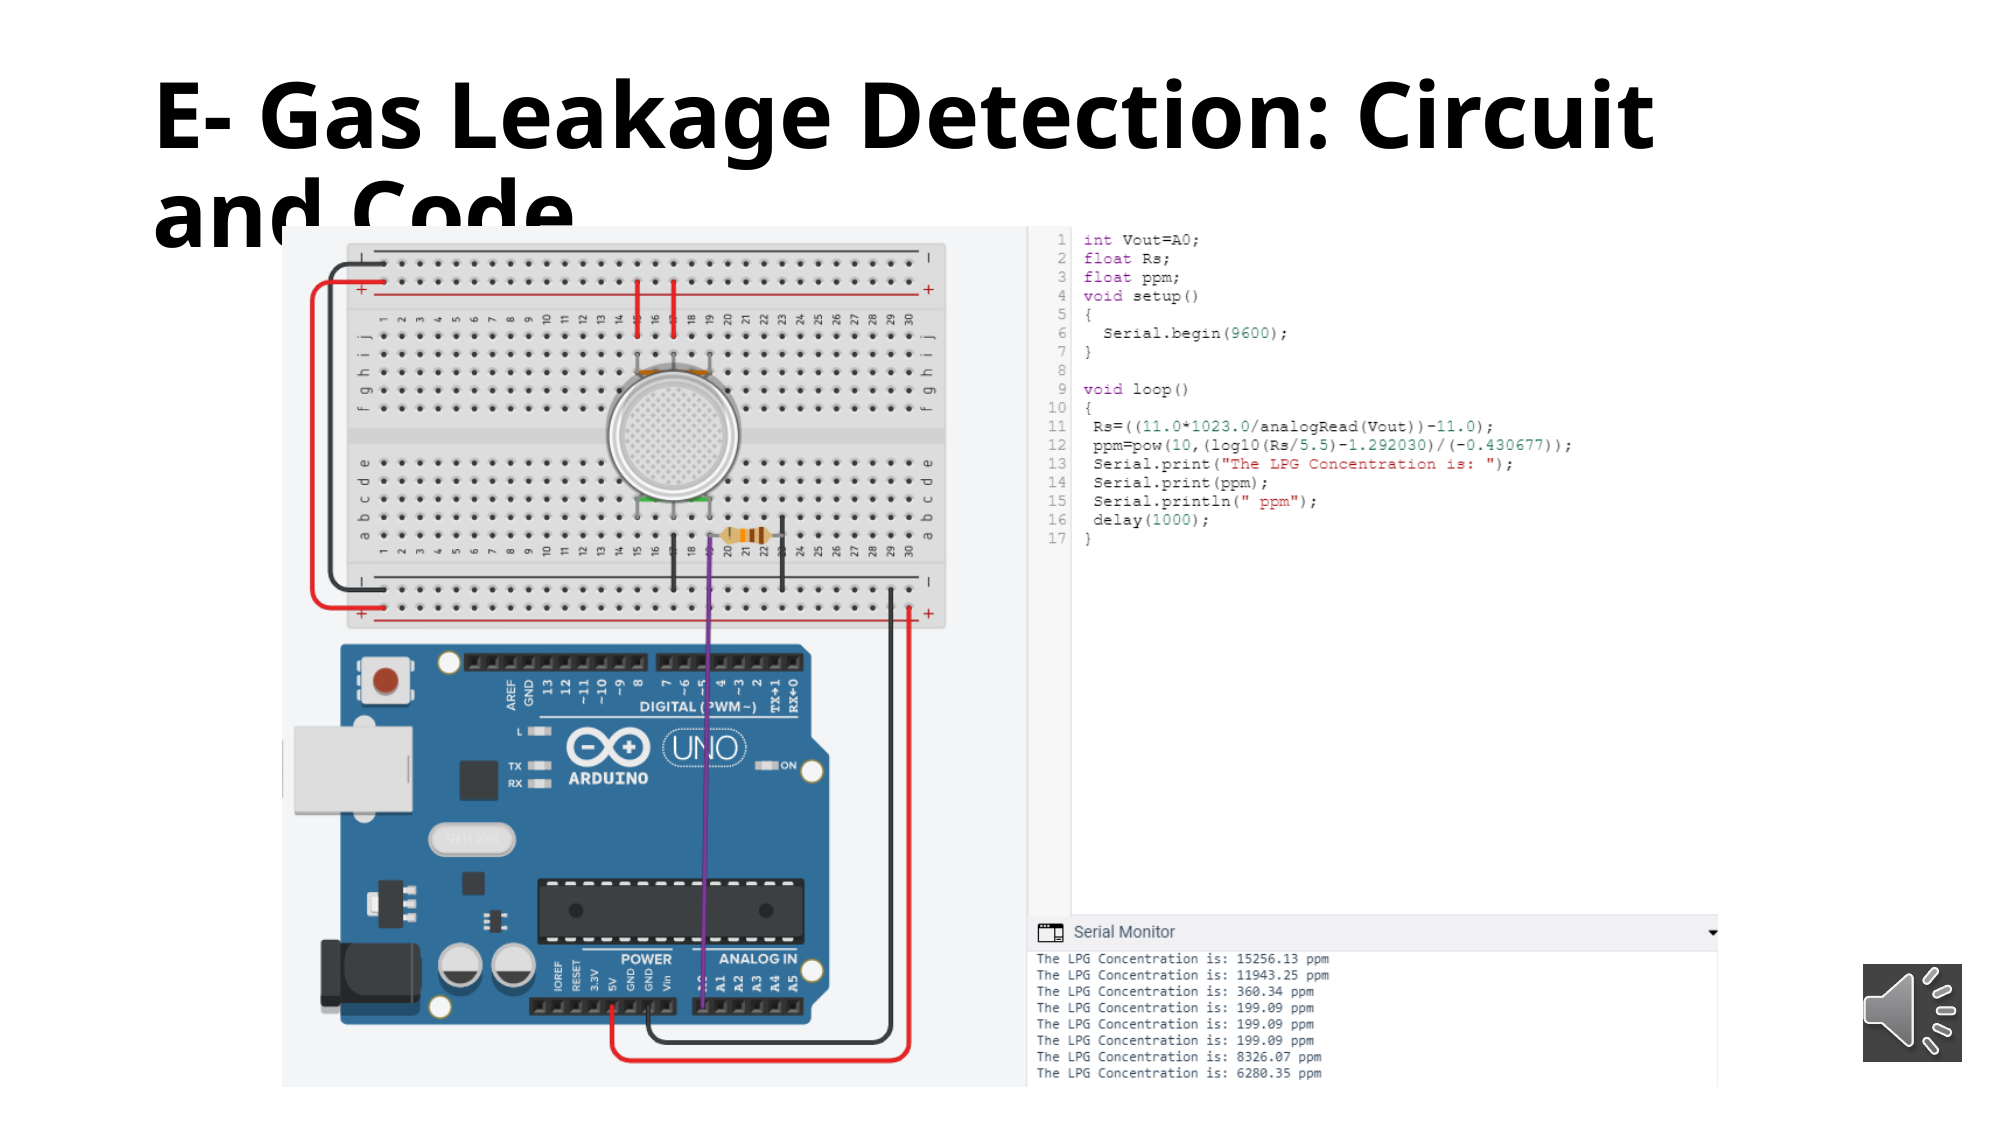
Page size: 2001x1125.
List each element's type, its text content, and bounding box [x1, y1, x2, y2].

picture [1862, 963, 1963, 1064]
title E- Gas Leakage Detection: Circuit and Code [137, 59, 1863, 278]
picture [282, 226, 1718, 1087]
